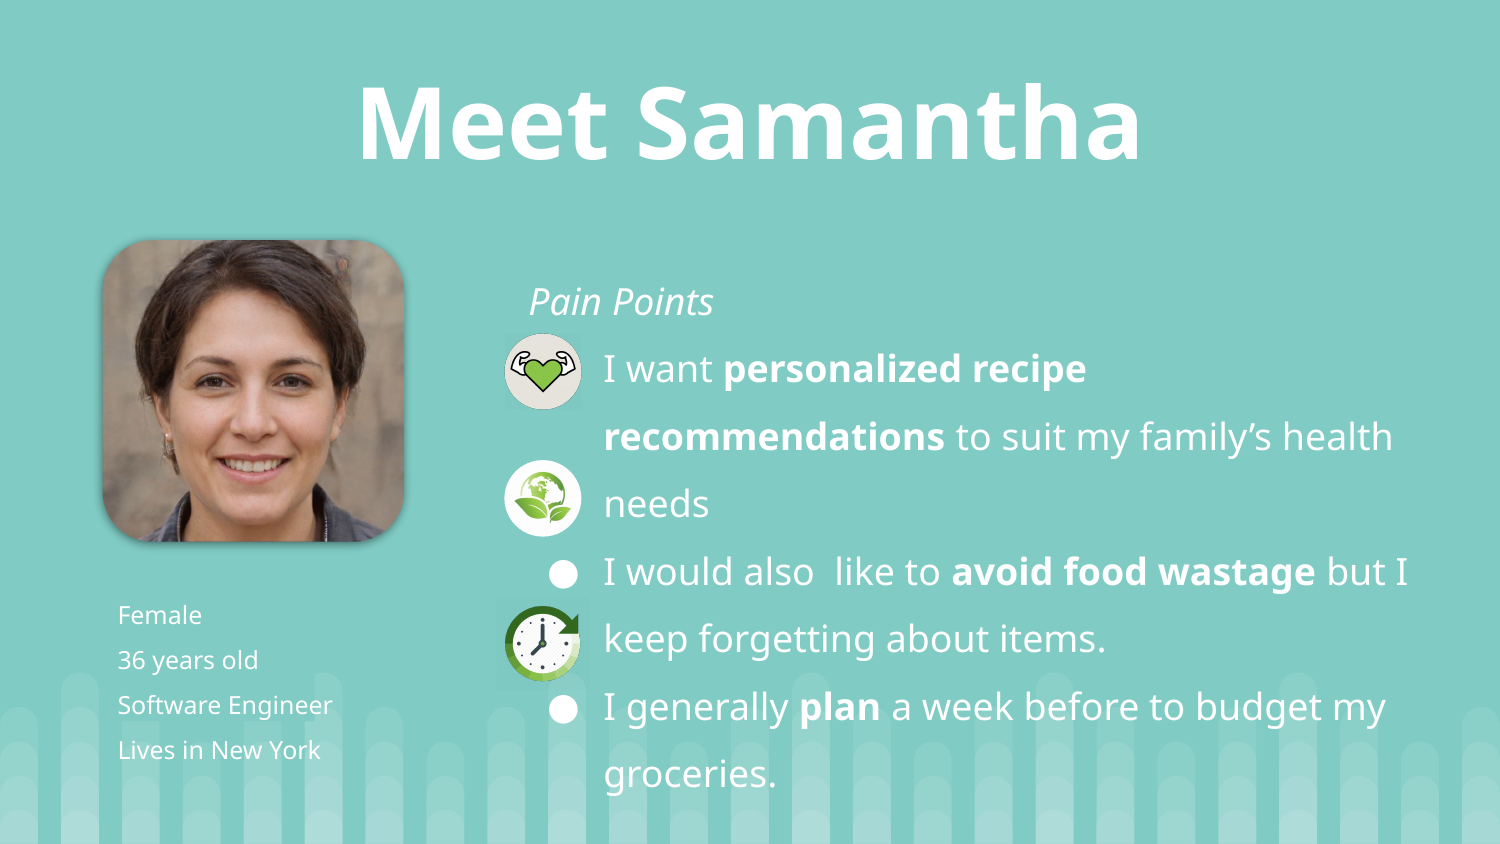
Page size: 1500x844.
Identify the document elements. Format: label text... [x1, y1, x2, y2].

picture [504, 459, 582, 537]
picture [495, 596, 591, 691]
title Meet Samantha [51, 72, 1449, 167]
text_box Pain Points I want personalized recipe recommendations to suit my family’s health needs I would also like to avoid food wastage but I keep forgetting about items. I generally plan a week before to budget my groceries. [513, 240, 1449, 796]
text_box Female 36 years old Software Engineer Lives in New York [102, 570, 423, 756]
text_box [226, 633, 415, 681]
picture [102, 239, 405, 542]
picture [504, 332, 582, 411]
